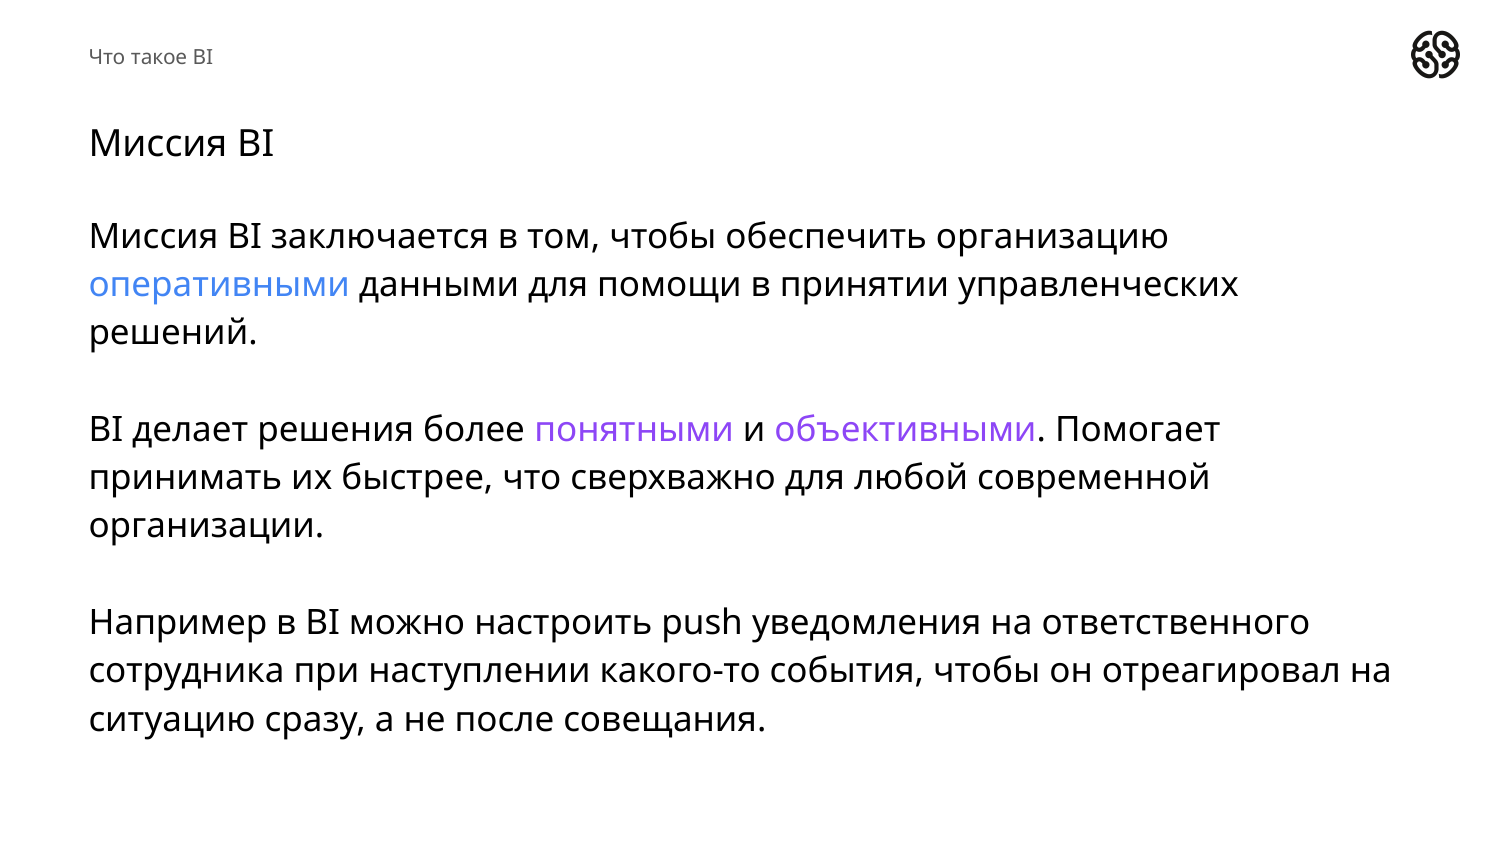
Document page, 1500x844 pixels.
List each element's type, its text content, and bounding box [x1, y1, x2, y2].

subtitle Миссия BI заключается в том, чтобы обеспечить организацию оперативными данными для помощи в принятии управленческих решений. BI делает решения более понятными и объективными. Помогает принимать их быстрее, что сверхважно для любой современной организации. Например в BI можно настроить push уведомления на ответственного сотрудника при наступлении какого-то события, чтобы он отреагировал на ситуацию сразу, а не после совещания. [88, 260, 1412, 739]
title Миссия BI [88, 118, 1412, 260]
picture [1411, 30, 1460, 79]
subtitle Что такое BI [88, 24, 1066, 84]
